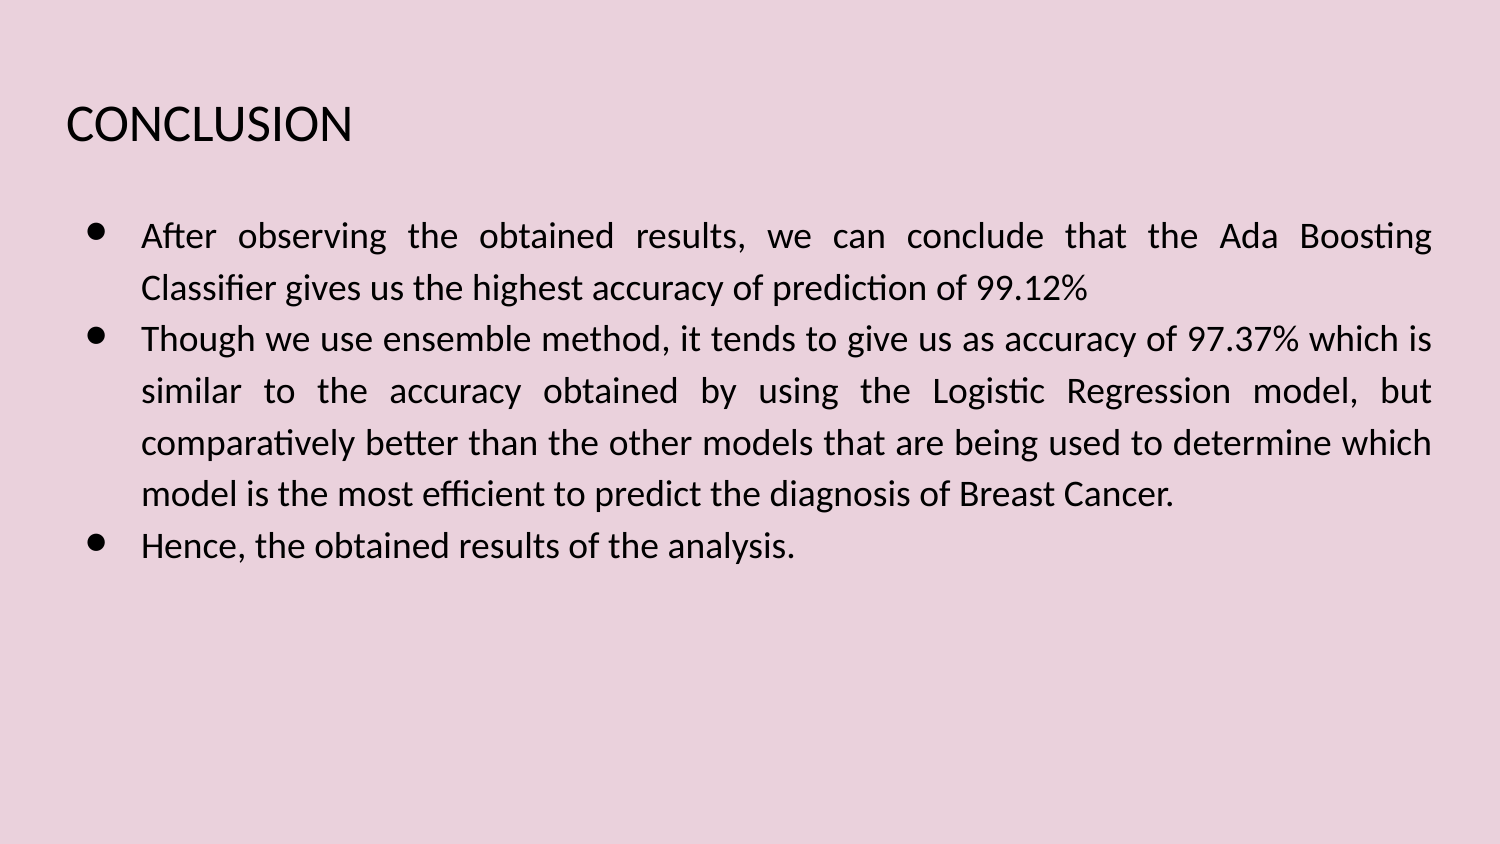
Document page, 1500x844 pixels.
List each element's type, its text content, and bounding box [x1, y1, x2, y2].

title CONCLUSION [51, 72, 1449, 167]
list After observing the obtained results, we can conclude that the Ada Boosting Classifier gives us the highest accuracy of prediction of 99.12% Though we use ensemble method, it tends to give us as accuracy of 97.37% which is similar to the accuracy obtained by using the Logistic Regression model, but comparatively better than the other models that are being used to determine which model is the most efficient to predict the diagnosis of Breast Cancer. Hence, the obtained results of the analysis. [51, 189, 1449, 750]
